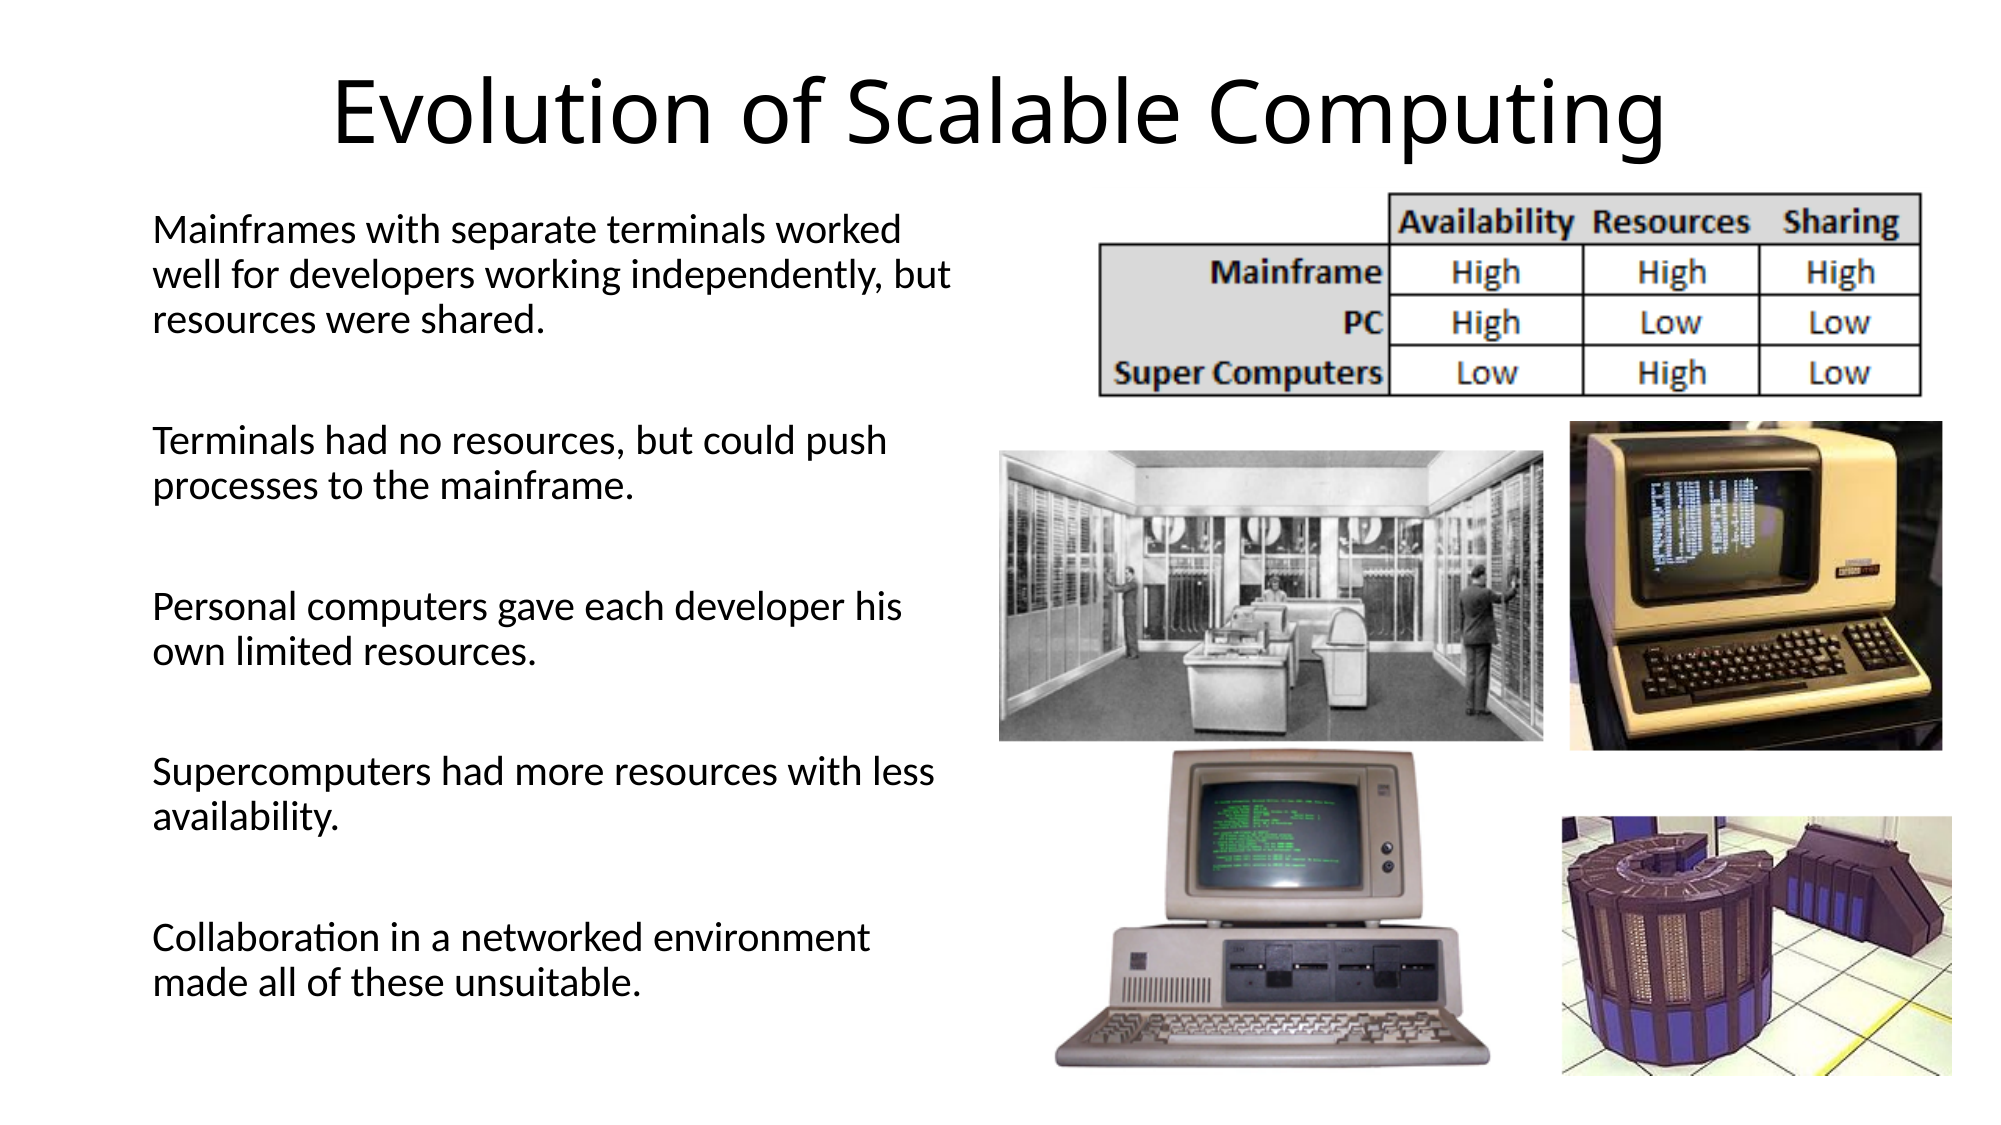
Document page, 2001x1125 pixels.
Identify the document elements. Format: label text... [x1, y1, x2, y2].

picture [999, 421, 1952, 1076]
title Evolution of Scalable Computing [137, 59, 1863, 170]
picture [1091, 186, 1930, 405]
list Mainframes with separate terminals worked well for developers working independently, but resources were shared. Terminals had no resources, but could push processes to the mainframe. Personal computers gave each developer his own limited resources. Supercomputers had more resources with less availability. Collaboration in a networked environment made all of these unsuitable. [137, 200, 988, 1014]
